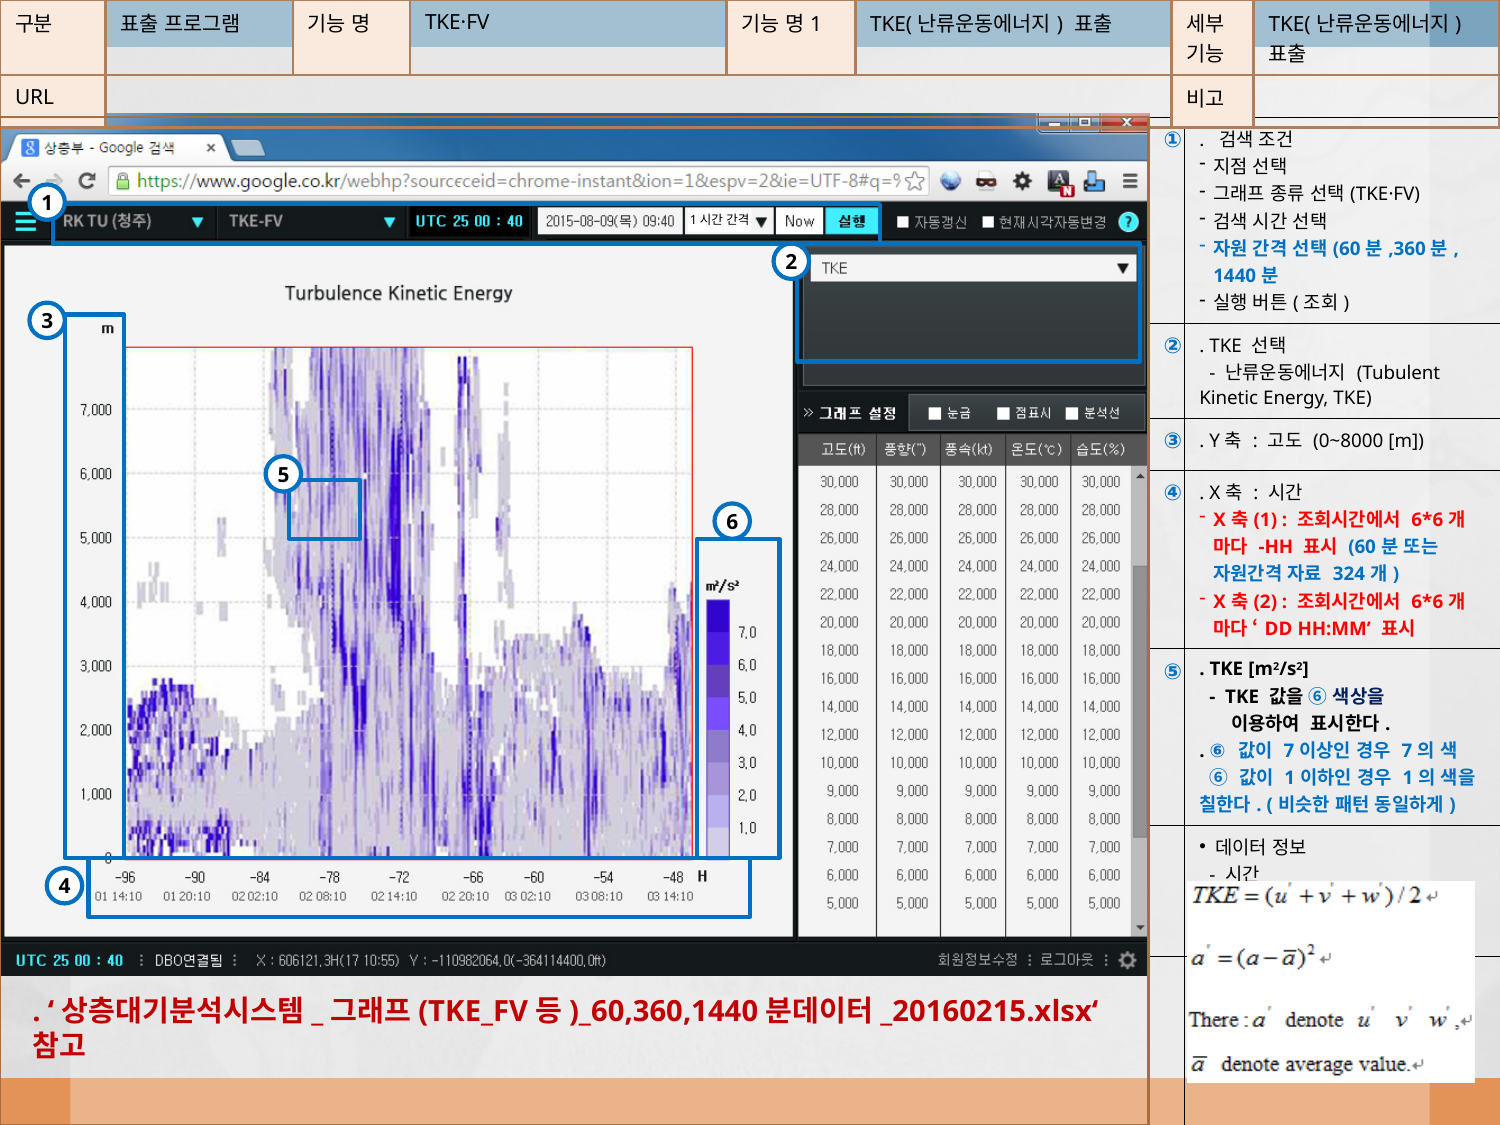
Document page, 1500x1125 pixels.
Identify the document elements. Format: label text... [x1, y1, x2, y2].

table_cell . X축 : 시간 X축(1) : 조회시간에서 6*6개 마다 -HH 표시 (60분 또는 자원간격 자료 324개) X축(2) : 조회시간에서 6*6개 마다 ‘DD HH:MM’ 표시 [1185, 471, 1500, 648]
table_cell ② [1151, 324, 1184, 418]
table_header 구분 [1, 1, 104, 74]
table_header 기능 명1 [728, 1, 854, 74]
table_header 기능 명 [294, 1, 409, 74]
text_box [0, 976, 1150, 1125]
table_header TKE(난류운동에너지) 표출 [1255, 1, 1498, 74]
table_cell . TKE 선택 - 난류운동에너지 (Tubulent Kinetic Energy, TKE) [1185, 324, 1500, 418]
table_cell . TKE 계산식 [1185, 957, 1500, 1125]
table_header ① [1151, 129, 1184, 323]
table_header TKE(난류운동에너지) 표출 [857, 1, 1170, 74]
table_header TKE·FV [411, 1, 725, 74]
table_cell [1150, 957, 1184, 1125]
table_header . 검색 조건 지점 선택 그래프 종류 선택(TKE·FV) 검색 시간 선택 자원 간격 선택(60분,360분, 1440분 실행 버튼(조회) [1185, 129, 1500, 323]
table_cell ④ [1151, 471, 1184, 648]
table_header 세부 기능 [1173, 1, 1252, 74]
table_cell [1255, 76, 1498, 126]
table_cell ③ [1151, 419, 1184, 470]
table_cell 데이터 정보 - 시간 - 고도[m] - TKE(난류운동에너지)[m2/s2] [1185, 826, 1500, 956]
text_box [734, 18, 766, 57]
table_cell [107, 76, 1170, 126]
table_header 표출 프로그램 [107, 1, 292, 74]
table_cell URL [1, 76, 104, 111]
table_cell [1151, 826, 1184, 956]
table_cell 비고 [1173, 76, 1252, 126]
table_cell ⑤ [1151, 649, 1184, 825]
picture [0, 113, 1150, 976]
picture [1186, 881, 1475, 1083]
table_cell . TKE [m2/s2] - TKE 값을 ⑥ 색상을 이용하여 표시한다. . ⑥ 값이 7이상인 경우 7의 색 ⑥ 값이 1이하인 경우 1의 색을 칠한다. (비슷한 패턴 동일하게) [1185, 649, 1500, 825]
text_box . ‘상층대기분석시스템_그래프(TKE_FV등)_60,360,1440분데이터_20160215.xlsx‘ 참고 [17, 984, 1128, 1070]
table_cell . Y축 : 고도 (0~8000 [m]) [1185, 419, 1500, 470]
